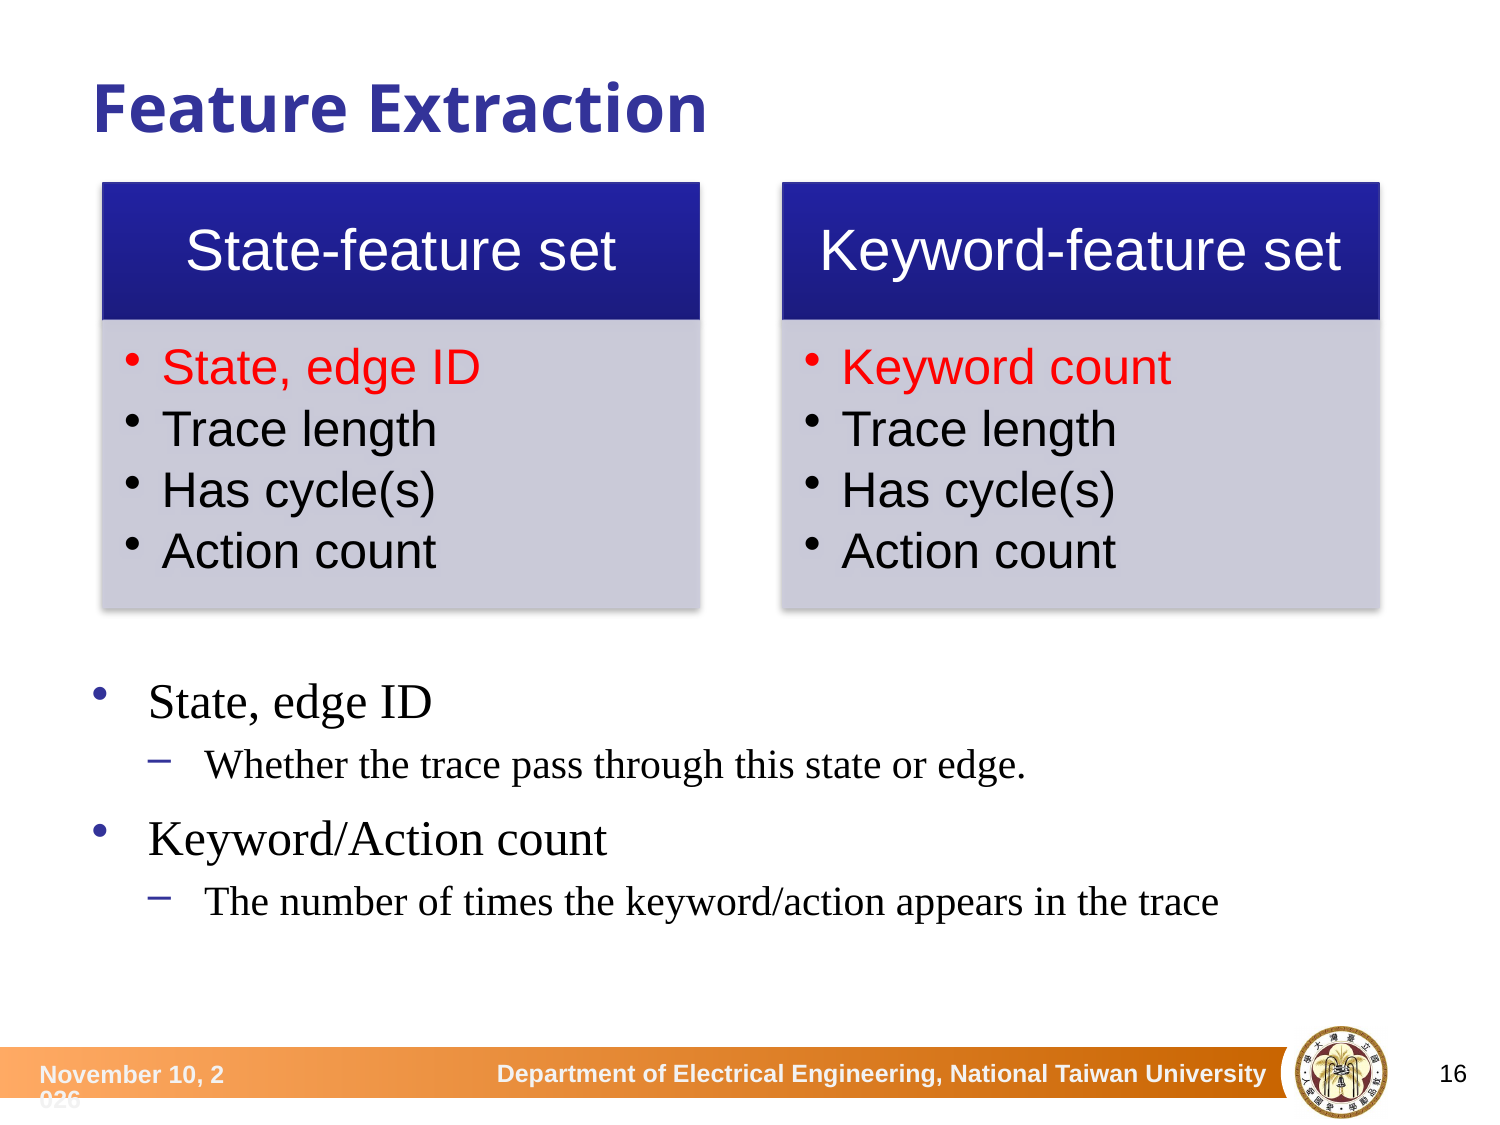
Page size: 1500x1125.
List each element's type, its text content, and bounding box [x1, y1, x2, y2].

title Feature Extraction [76, 40, 1427, 183]
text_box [102, 181, 1380, 609]
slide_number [24, 1046, 243, 1101]
picture [1294, 1026, 1388, 1119]
list State, edge ID Whether the trace pass through this state or edge. Keyword/Action count The number of times the keyword/action appears in the trace [76, 665, 1427, 1017]
slide_number 16 [1340, 1033, 1483, 1112]
